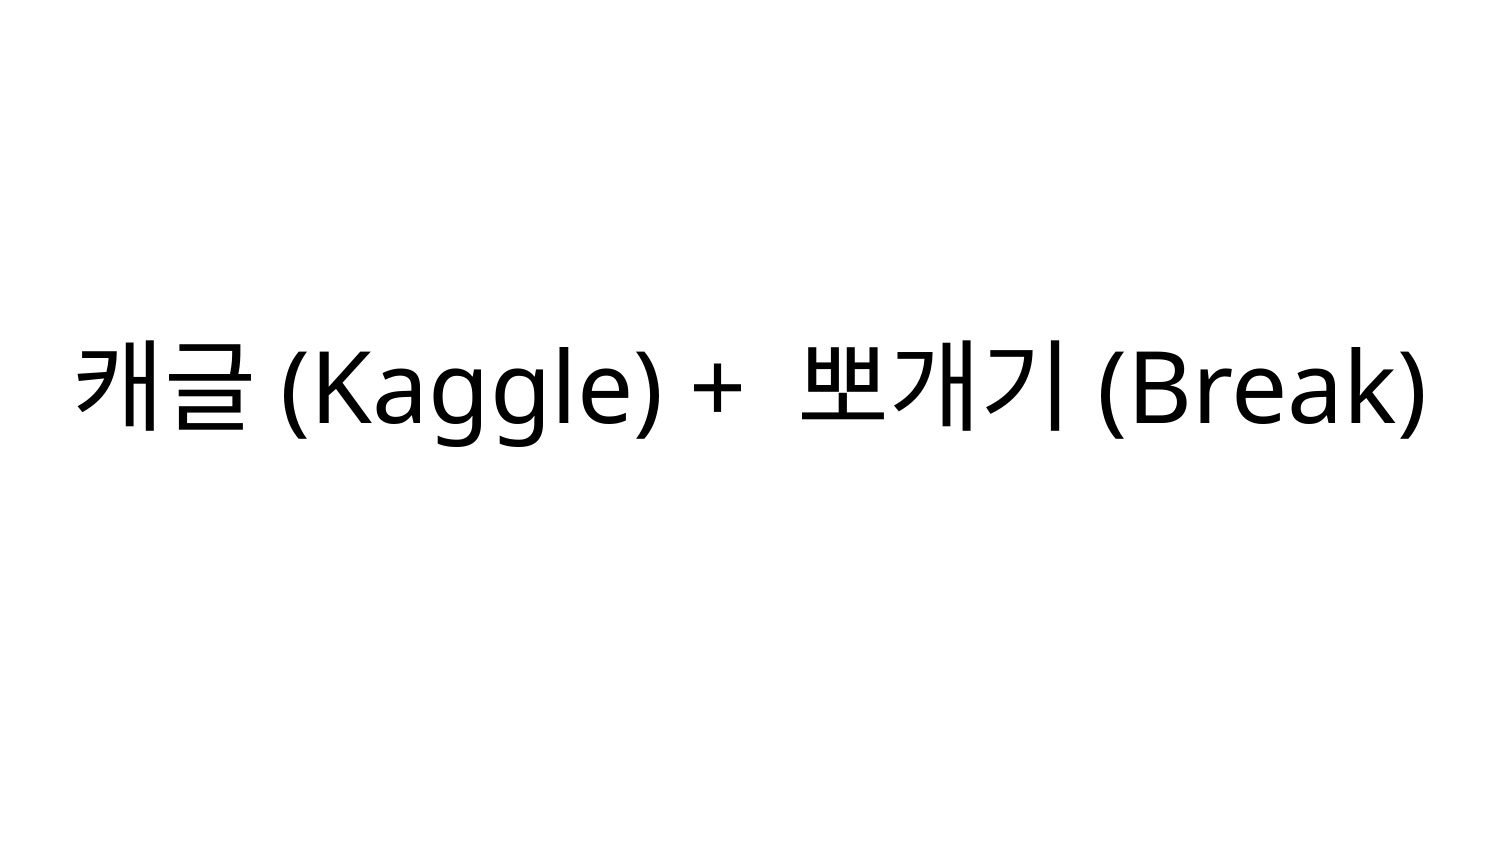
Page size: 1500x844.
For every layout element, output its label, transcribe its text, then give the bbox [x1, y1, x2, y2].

title 캐글(Kaggle) + 뽀개기(Break) [51, 122, 1449, 459]
